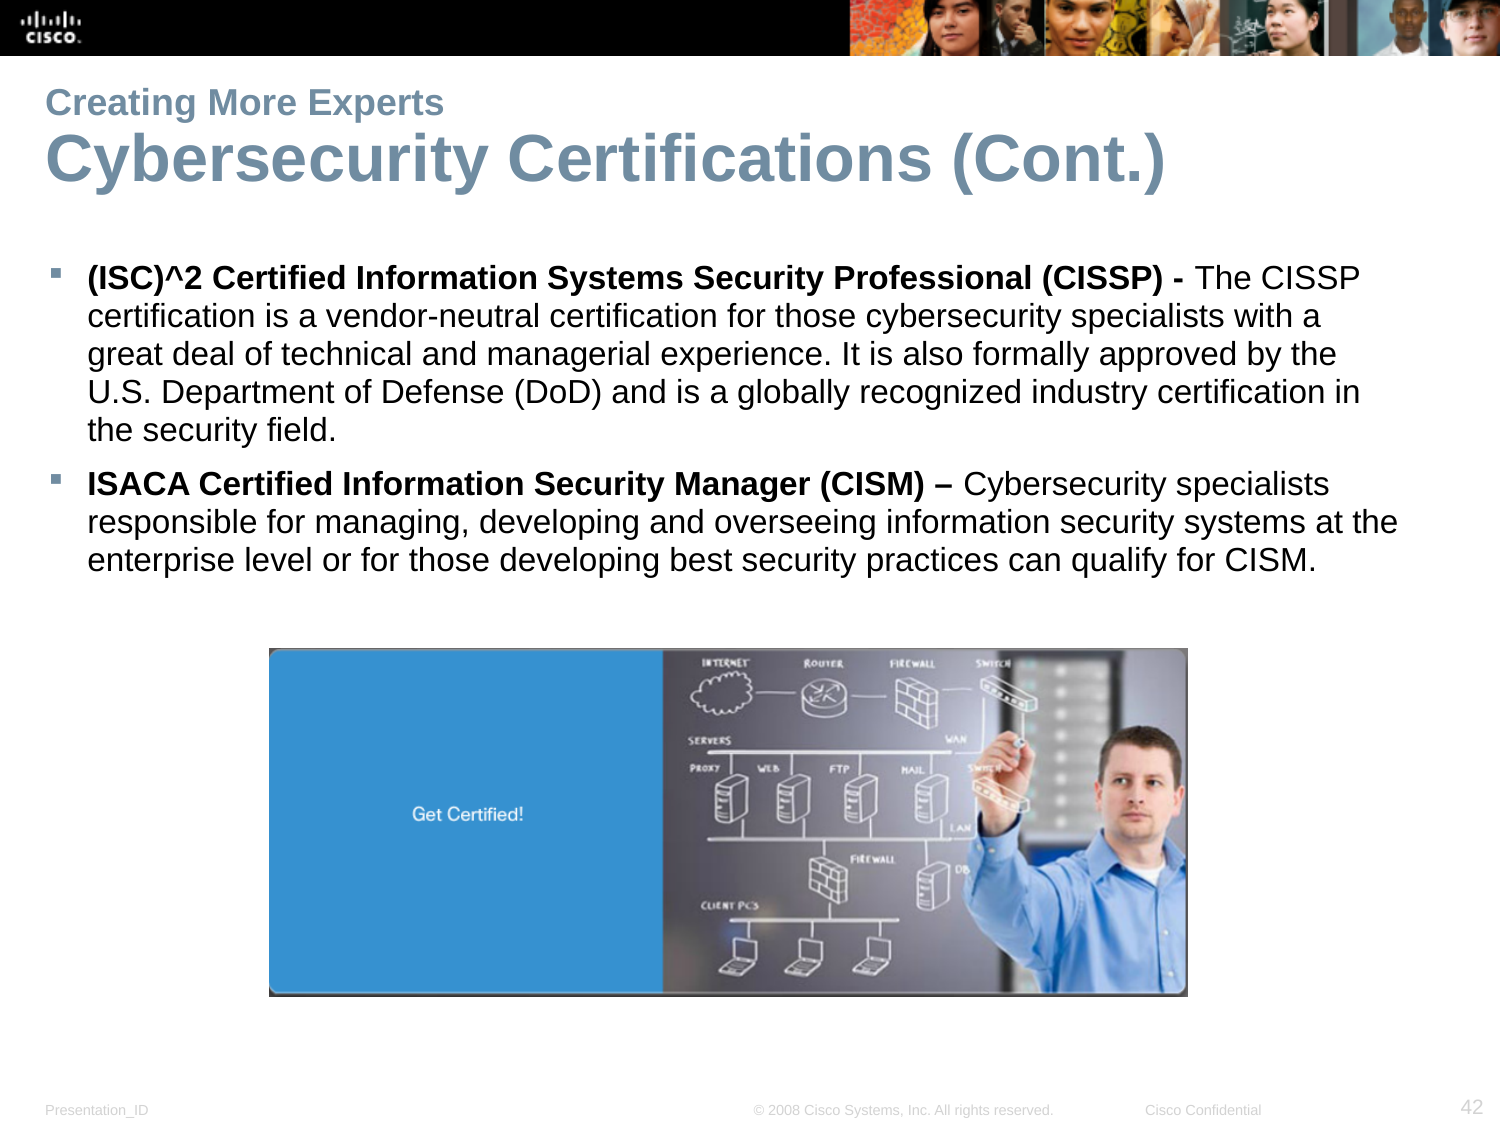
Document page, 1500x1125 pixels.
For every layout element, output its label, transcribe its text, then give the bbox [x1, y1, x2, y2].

list (ISC)^2 Certified Information Systems Security Professional (CISSP) - The CISSP certification is a vendor-neutral certification for those cybersecurity specialists with a great deal of technical and managerial experience. It is also formally approved by the U.S. Department of Defense (DoD) and is a globally recognized industry certification in the security field. ISACA Certified Information Security Manager (CISM) – Cybersecurity specialists responsible for managing, developing and overseeing information security systems at the enterprise level or for those developing best security practices can qualify for CISM. [34, 252, 1421, 1038]
picture [269, 648, 1188, 997]
title Creating More Experts Cybersecurity Certifications (Cont.) [31, 64, 1471, 203]
picture [0, 0, 1500, 56]
